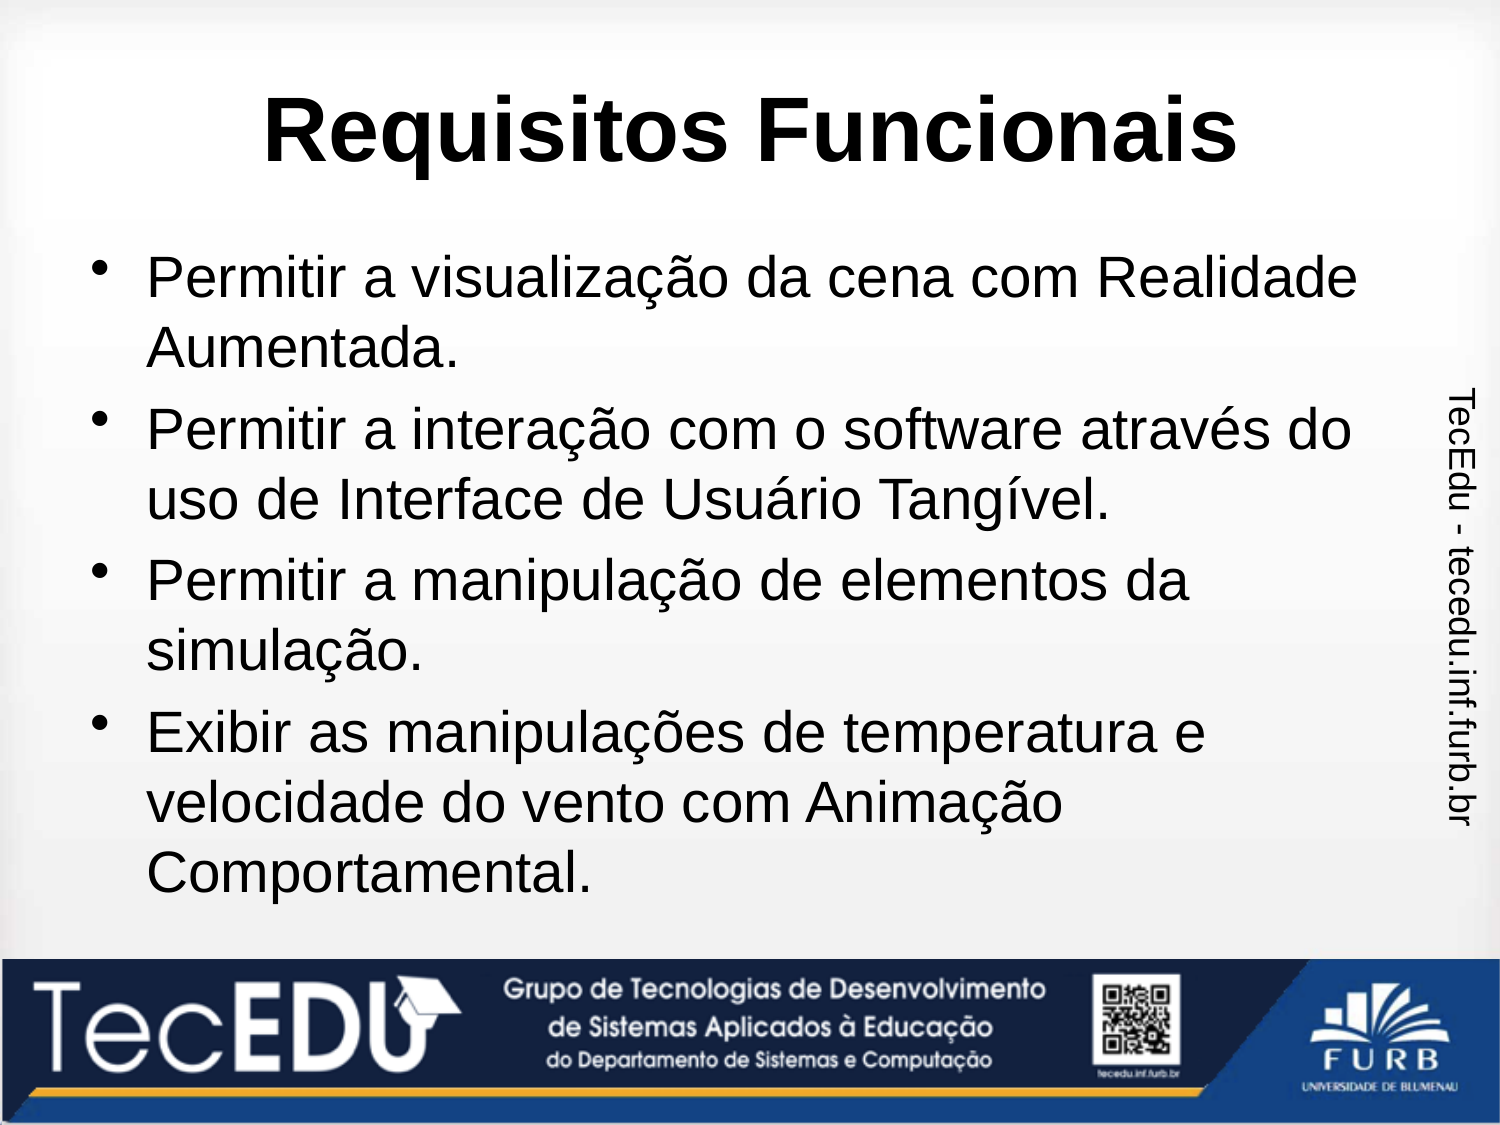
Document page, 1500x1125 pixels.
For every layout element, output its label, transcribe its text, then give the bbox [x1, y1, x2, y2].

list Permitir a visualização da cena com Realidade Aumentada. Permitir a interação com o software através do uso de Interface de Usuário Tangível. Permitir a manipulação de elementos da simulação. Exibir as manipulações de temperatura e velocidade do vento com Animação Comportamental. [74, 231, 1426, 1000]
title Requisitos Funcionais [76, 30, 1427, 219]
picture [0, 0, 1500, 1125]
